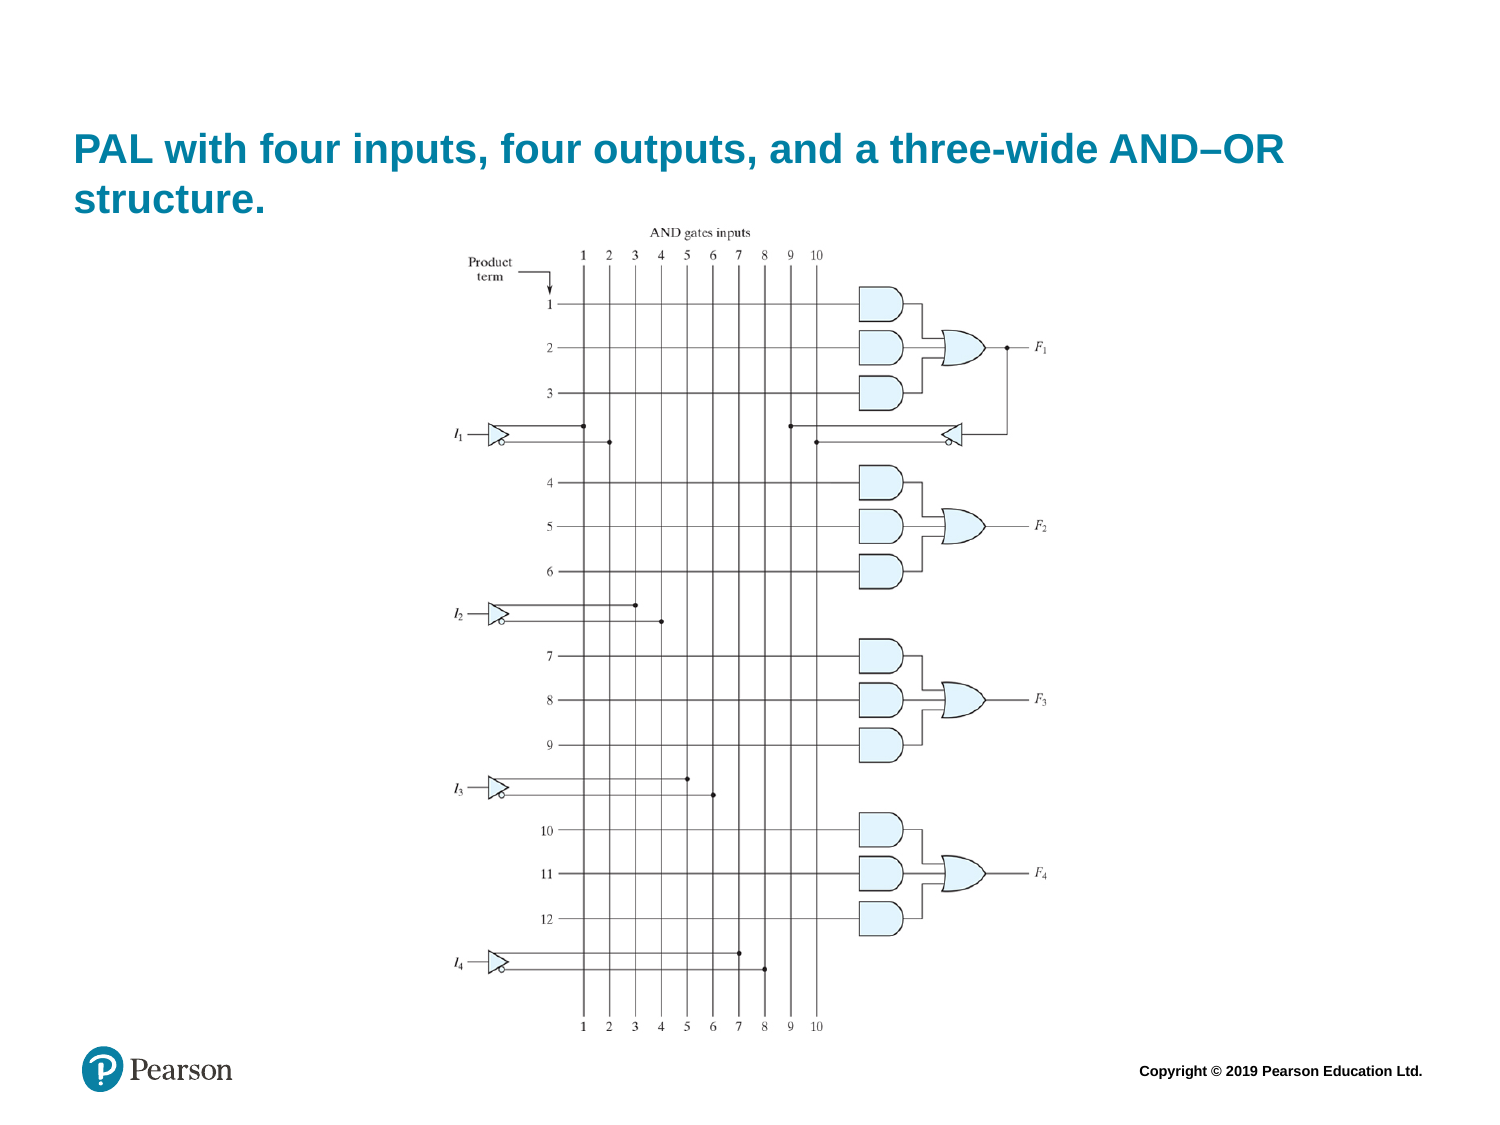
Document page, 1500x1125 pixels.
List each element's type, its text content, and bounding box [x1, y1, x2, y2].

title PAL with four inputs, four outputs, and a three-wide AND–OR structure. [73, 71, 1450, 227]
picture [449, 224, 1051, 1034]
